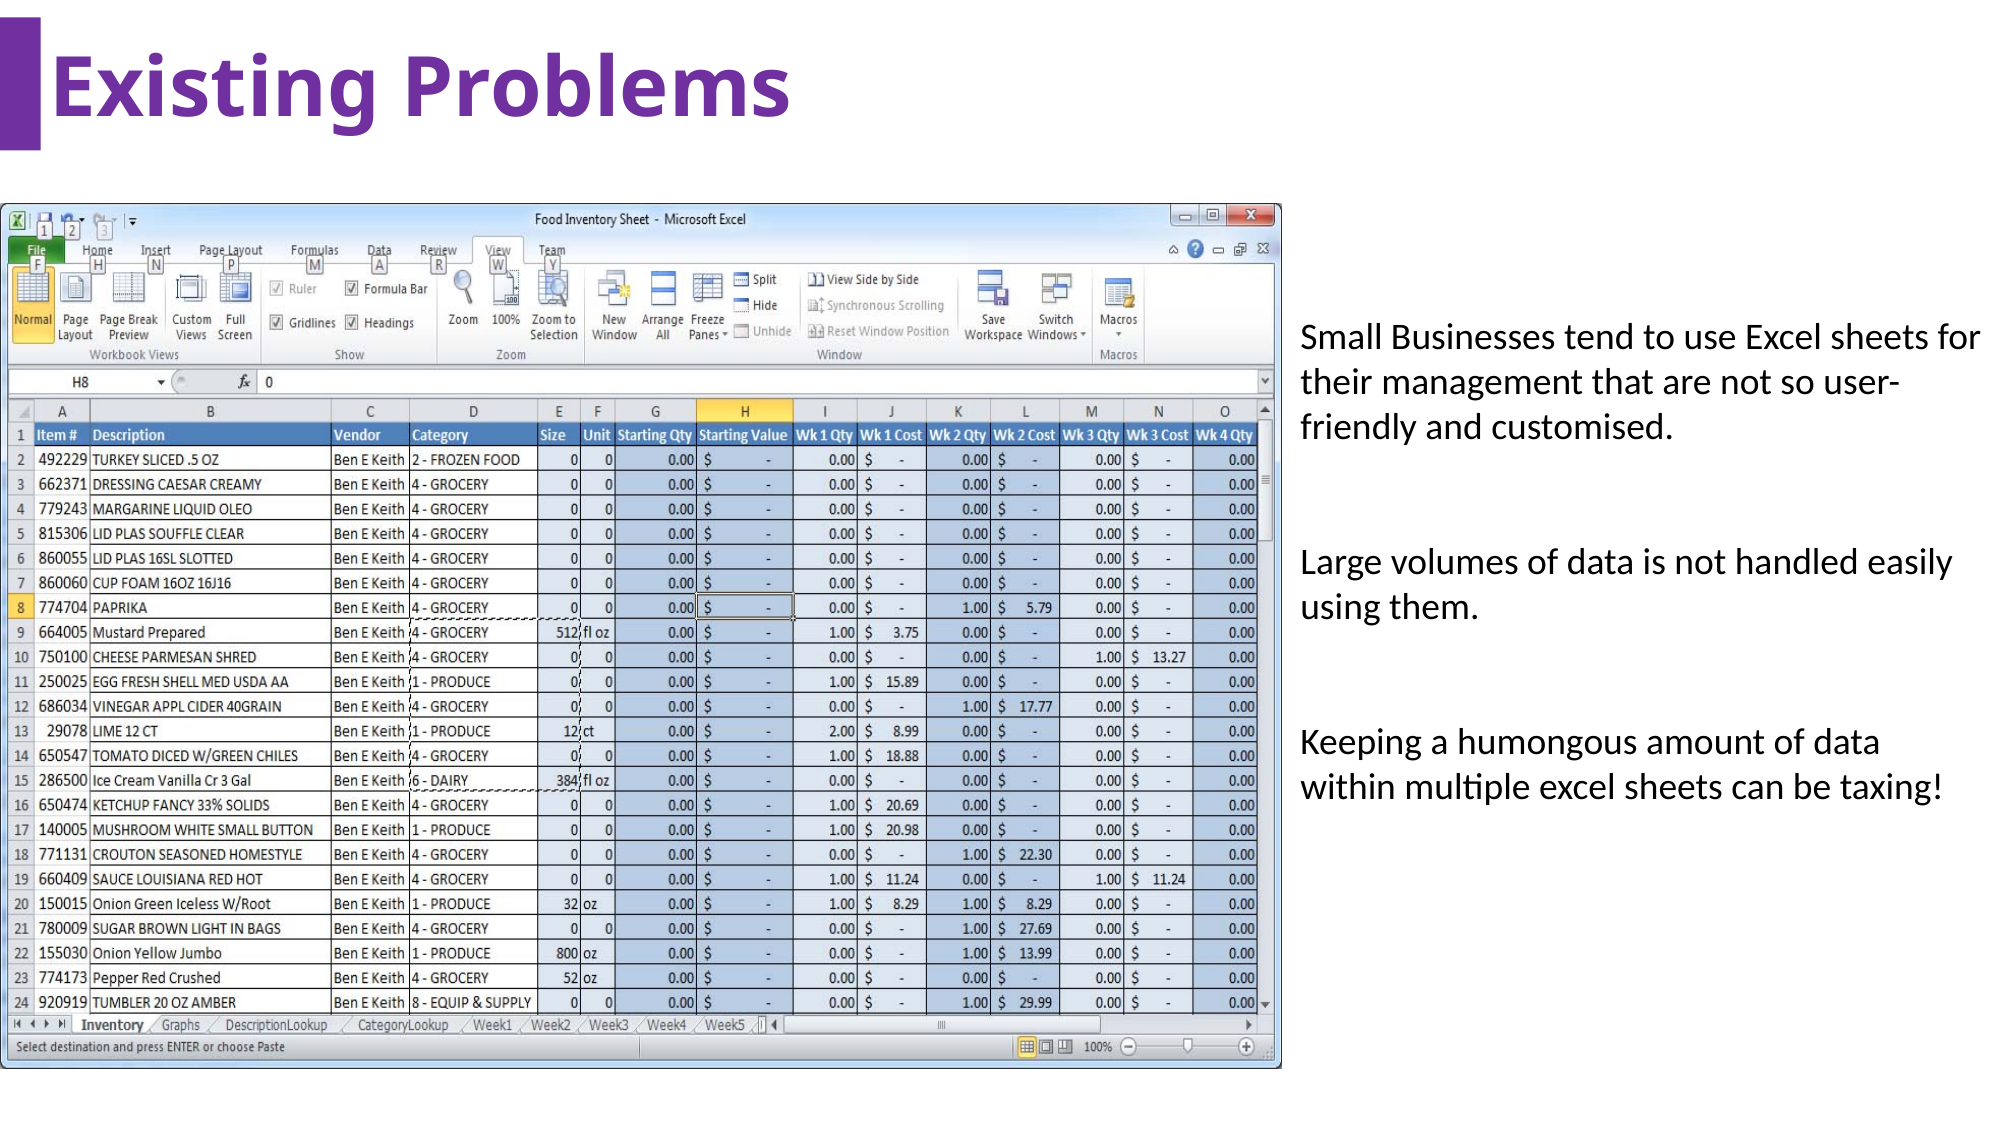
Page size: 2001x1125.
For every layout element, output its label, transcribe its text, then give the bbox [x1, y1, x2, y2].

text_box [0, 16, 42, 151]
picture [0, 203, 1282, 1069]
text_box Small Businesses tend to use Excel sheets for their management that are not so user-friendly and customised. Large volumes of data is not handled easily using them. Keeping a humongous amount of data within multiple excel sheets can be taxing! [1282, 304, 2000, 815]
text_box Existing Problems [34, 25, 808, 141]
